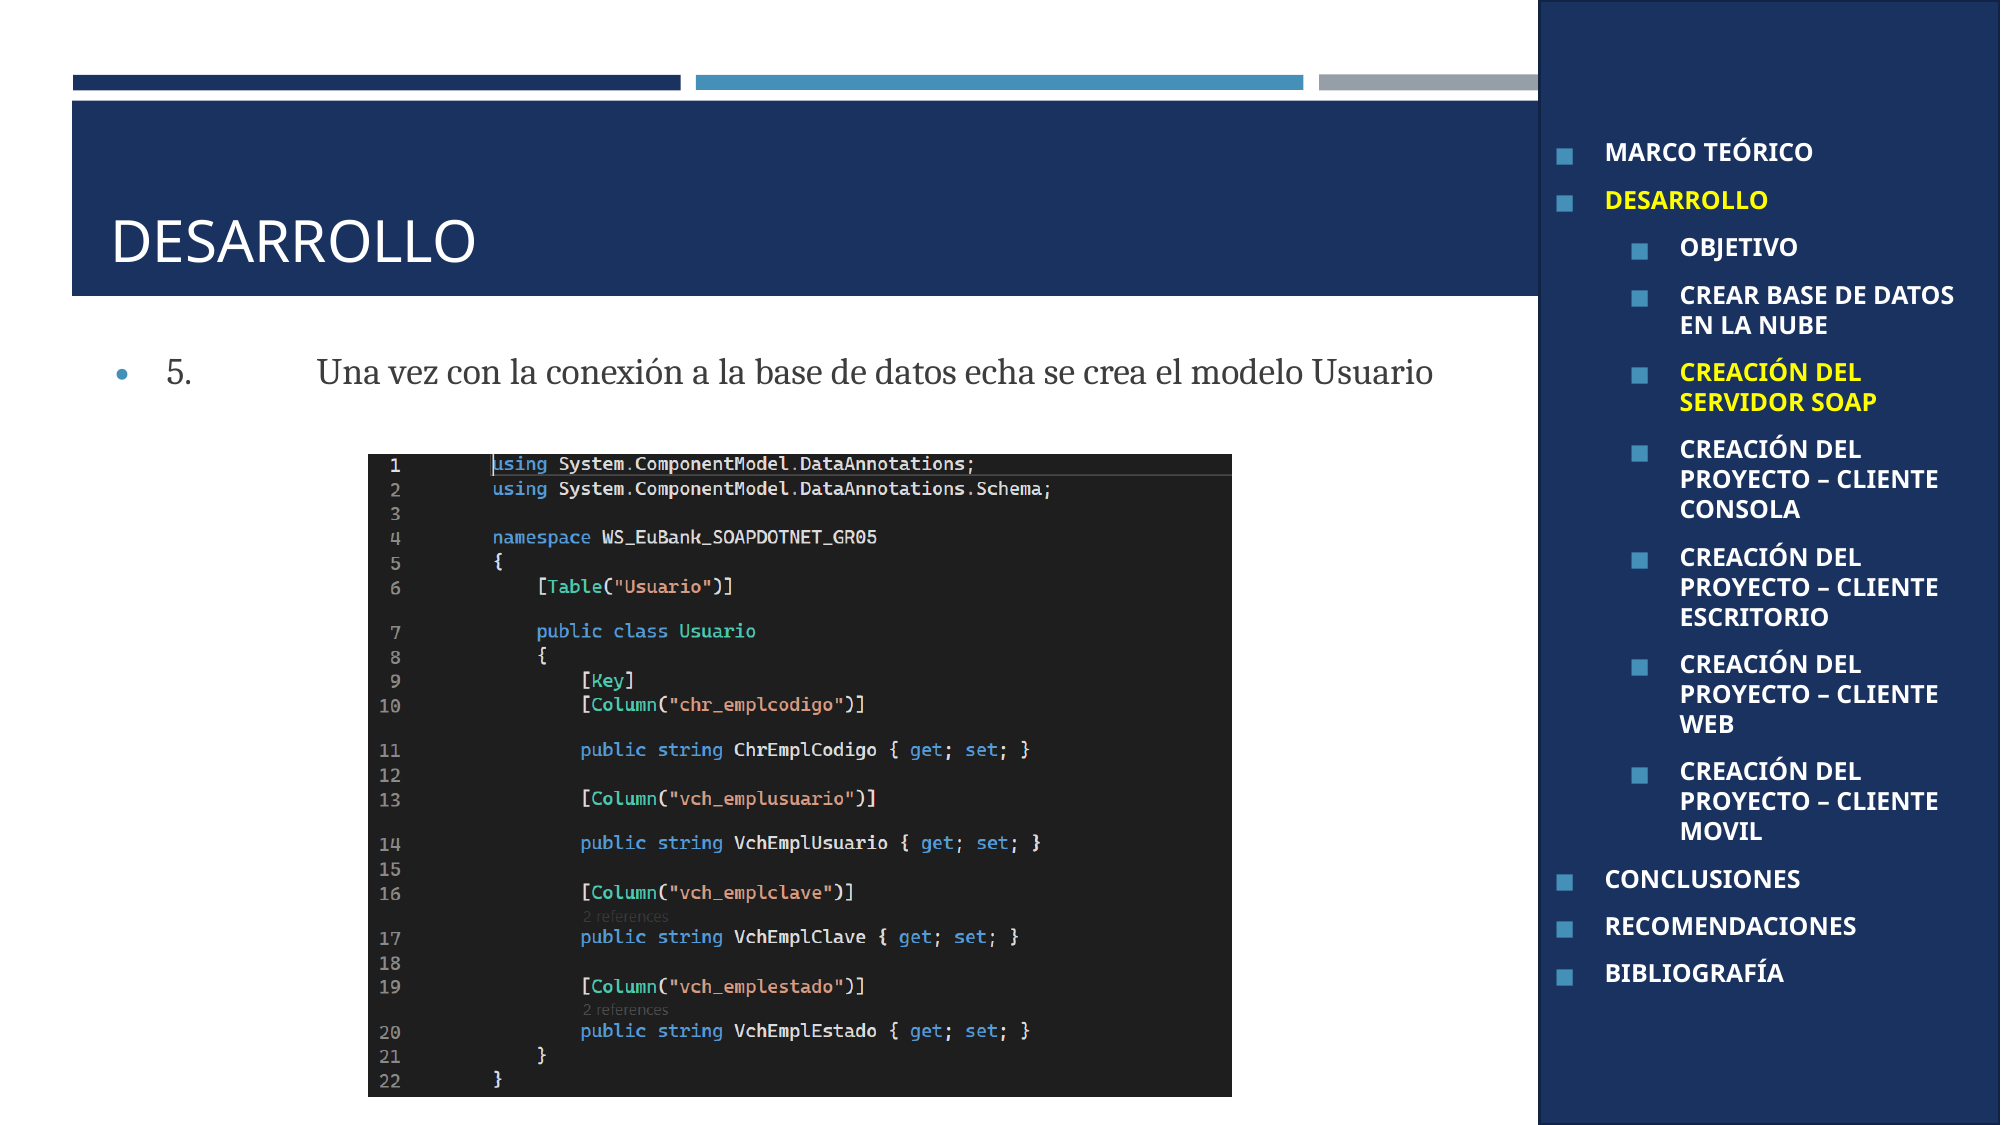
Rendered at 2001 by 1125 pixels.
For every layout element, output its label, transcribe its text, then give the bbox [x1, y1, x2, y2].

title DESARROLLO [95, 115, 1539, 282]
picture [367, 454, 1232, 1098]
list 5. Una vez con la conexión a la base de datos echa se crea el modelo Usuario [95, 303, 1505, 433]
text_box MARCO TEÓRICO DESARROLLO OBJETIVO CREAR BASE DE DATOS EN LA NUBE CREACIÓN DEL SERVIDOR SOAP CREACIÓN DEL PROYECTO – CLIENTE CONSOLA CREACIÓN DEL PROYECTO – CLIENTE ESCRITORIO CREACIÓN DEL PROYECTO – CLIENTE WEB CREACIÓN DEL PROYECTO – CLIENTE MOVIL CONCLUSIONES RECOMENDACIONES BIBLIOGRAFÍA [1539, 0, 2000, 1125]
